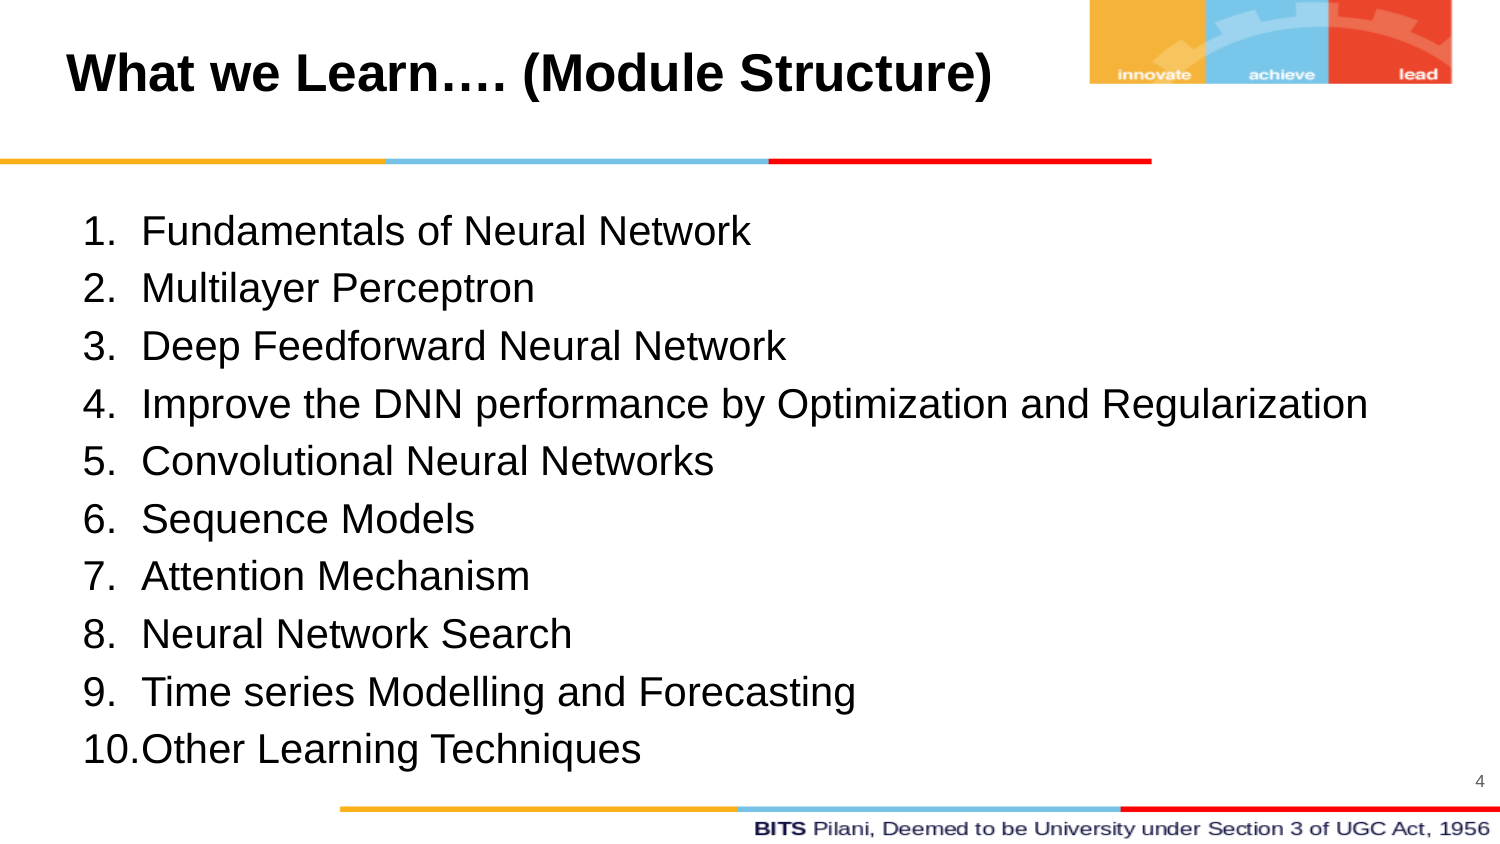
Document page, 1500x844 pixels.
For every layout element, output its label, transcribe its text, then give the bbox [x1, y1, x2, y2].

list Fundamentals of Neural Network Multilayer Perceptron Deep Feedforward Neural Network Improve the DNN performance by Optimization and Regularization Convolutional Neural Networks Sequence Models Attention Mechanism Neural Network Search Time series Modelling and Forecasting Other Learning Techniques [51, 181, 1449, 790]
slide_number 4 [1410, 755, 1500, 807]
picture [0, 0, 1500, 844]
title What we Learn…. (Module Structure) [51, 23, 1449, 118]
